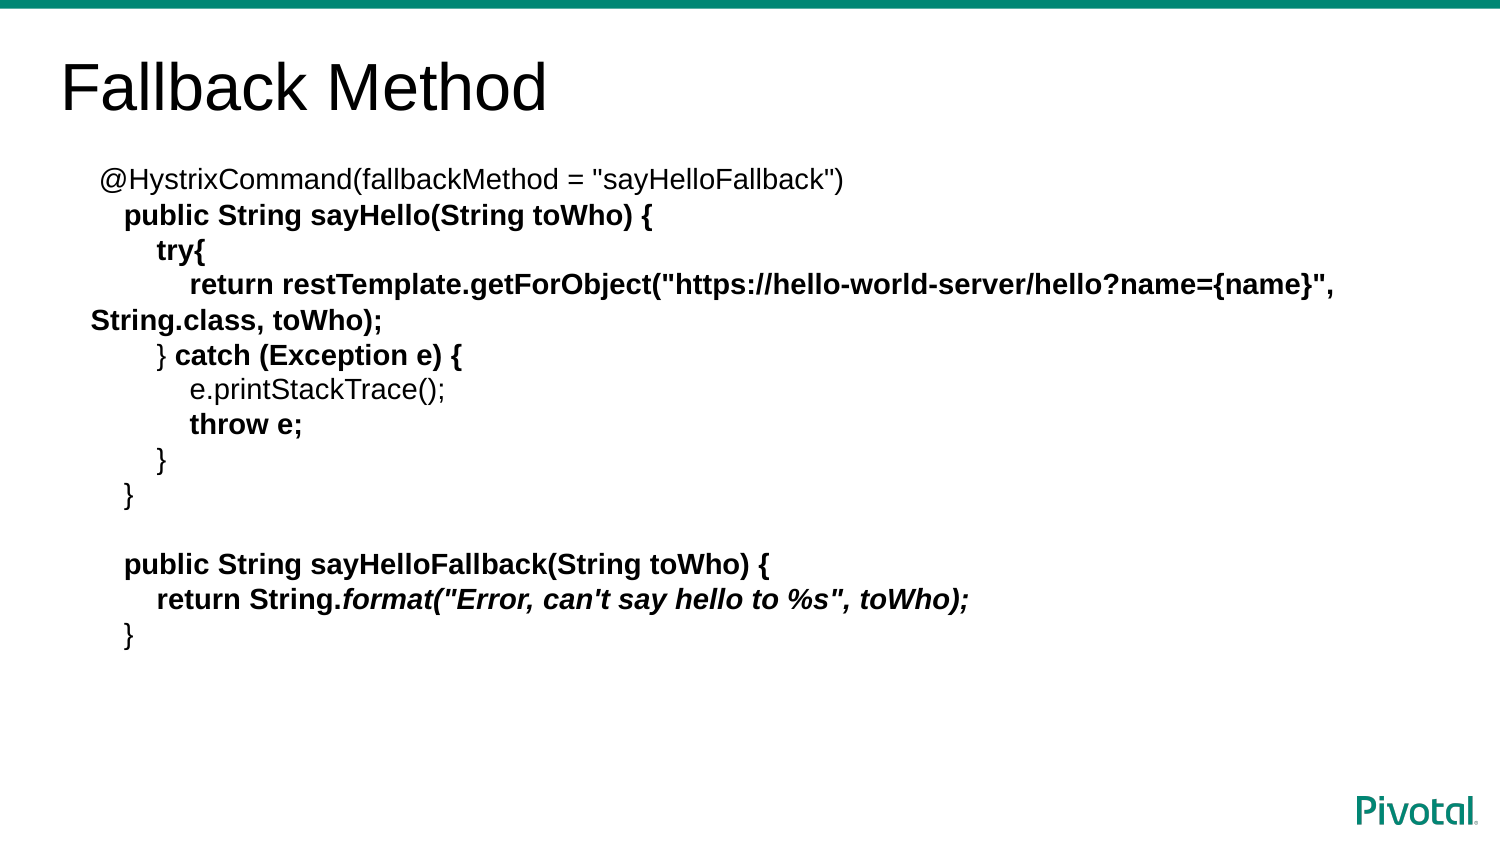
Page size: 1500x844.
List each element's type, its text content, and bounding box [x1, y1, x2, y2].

title Fallback Method [60, 53, 1440, 129]
text_box @HystrixCommand(fallbackMethod = "sayHelloFallback") public String sayHello(String toWho) { try{ return restTemplate.getForObject("https://hello-world-server/hello?name={name}", String.class, toWho); } catch (Exception e) { e.printStackTrace(); throw e; } } public String sayHelloFallback(String toWho) { return String.format("Error, can't say hello to %s", toWho); } [75, 153, 1485, 658]
picture [1357, 796, 1478, 825]
